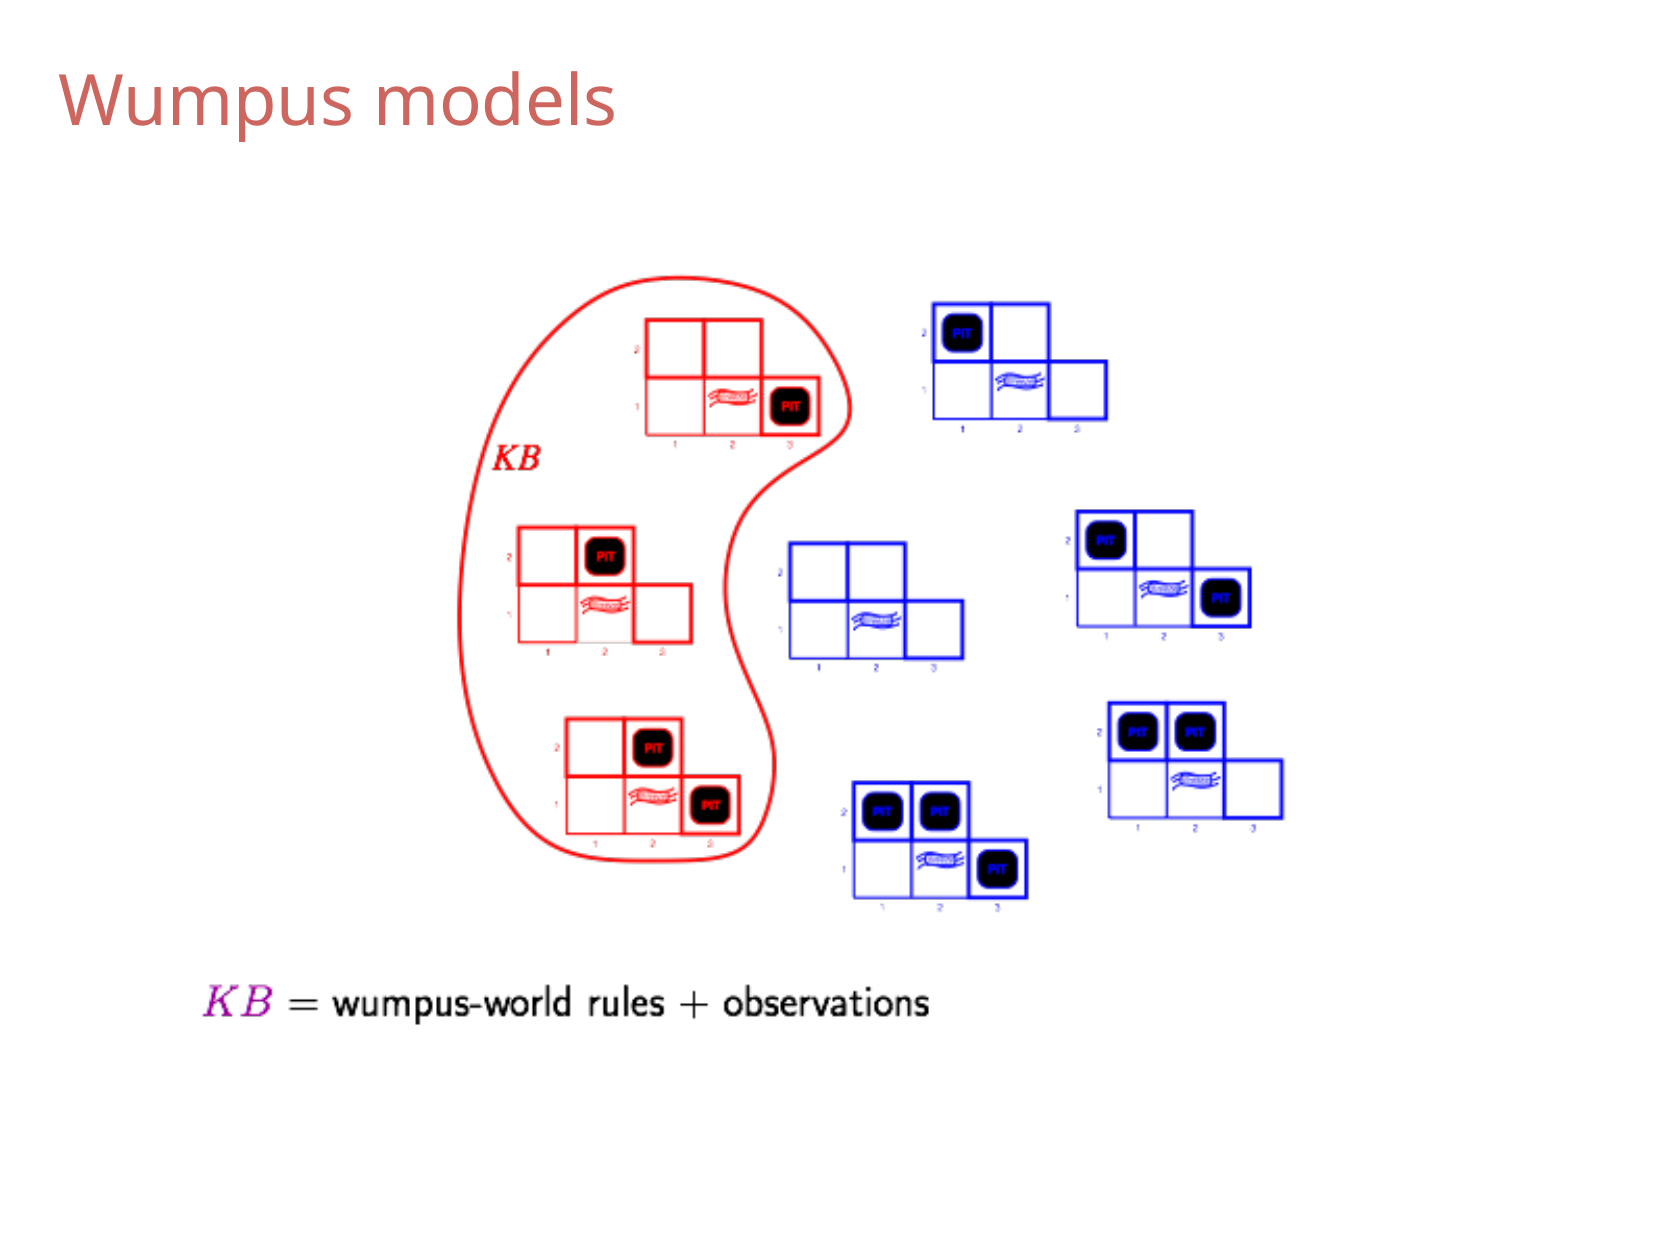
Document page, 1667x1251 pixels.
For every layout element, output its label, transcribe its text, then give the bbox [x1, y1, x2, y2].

picture [16, 210, 1667, 1051]
list Wumpus models [51, 47, 1613, 147]
